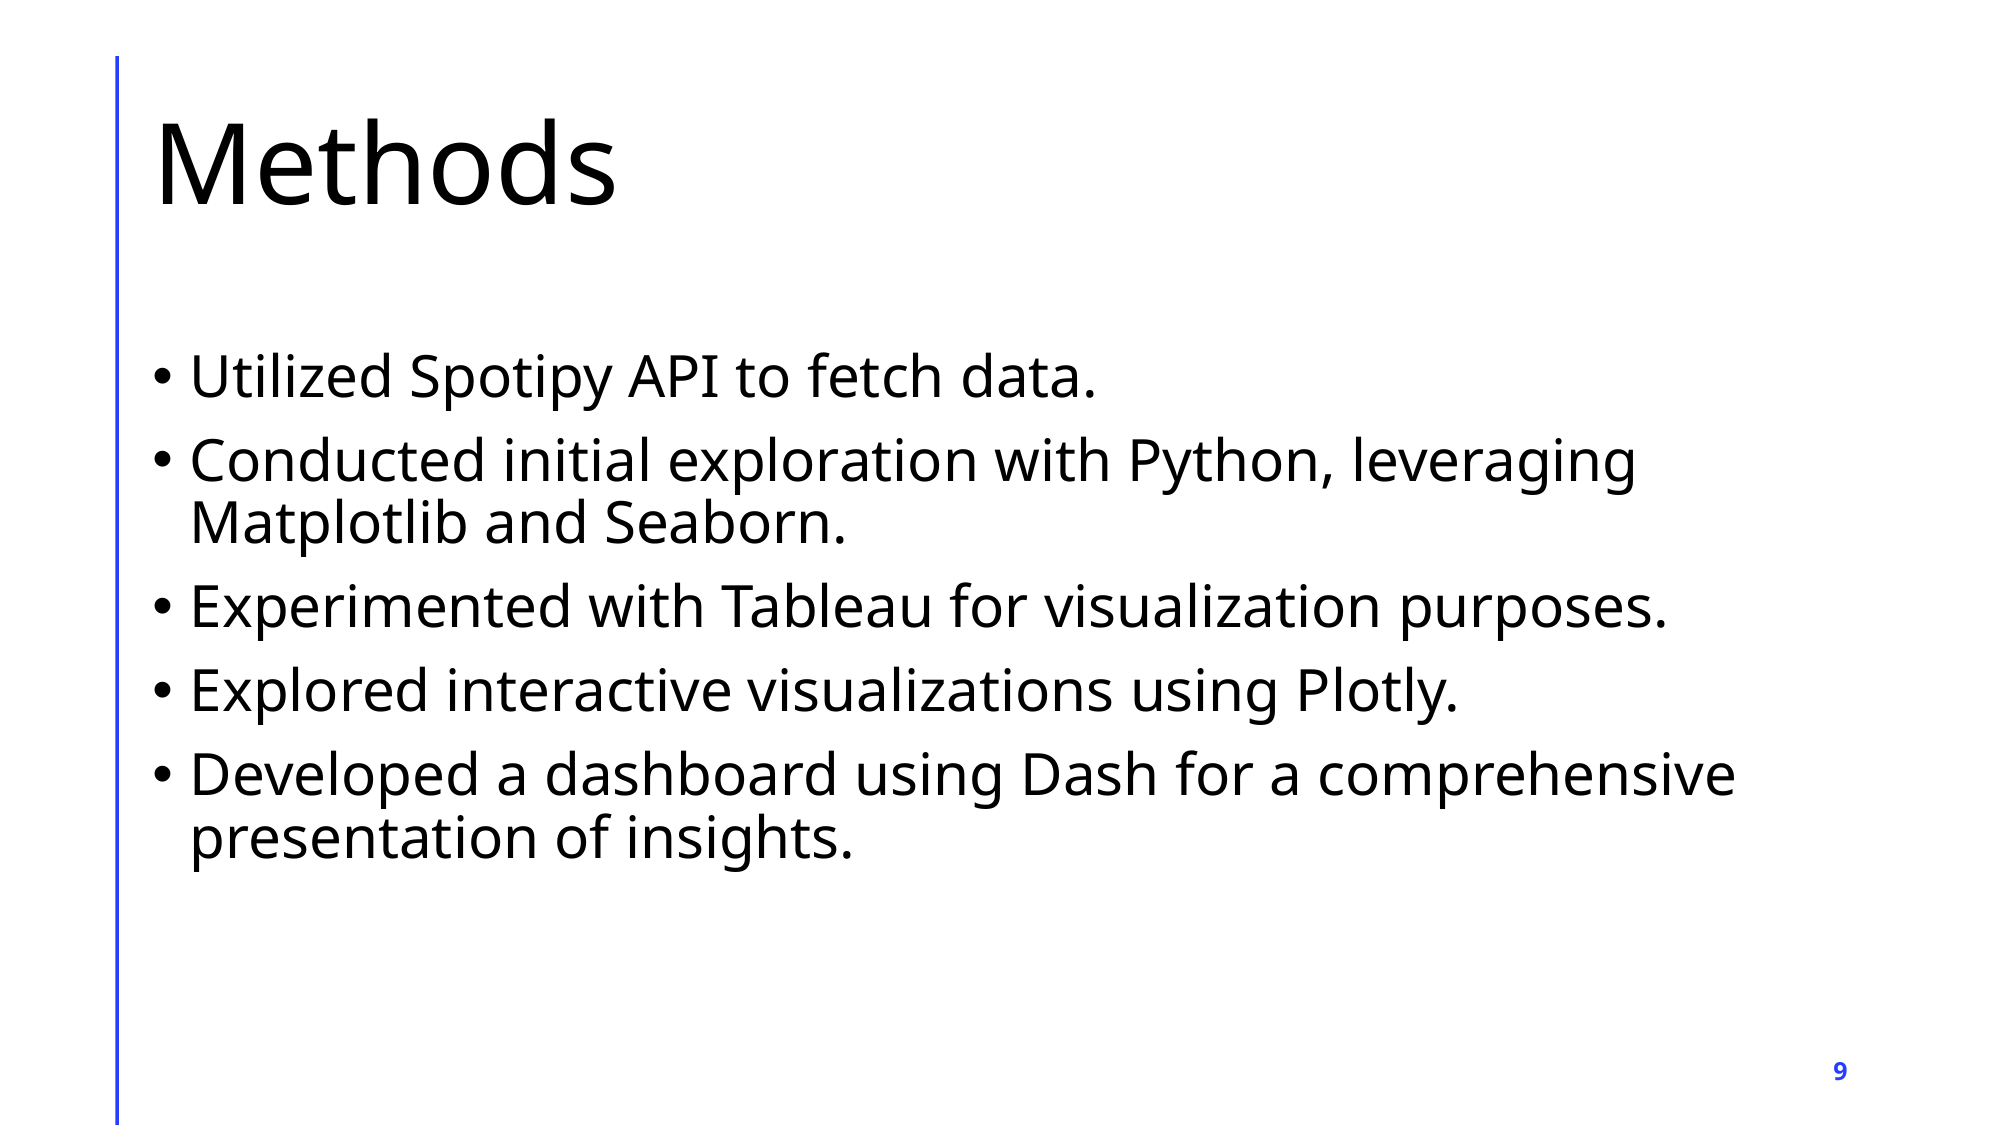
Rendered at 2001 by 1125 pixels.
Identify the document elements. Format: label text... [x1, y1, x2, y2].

title Methods [137, 59, 1863, 278]
list Utilized Spotipy API to fetch data. Conducted initial exploration with Python, leveraging Matplotlib and Seaborn. Experimented with Tableau for visualization purposes. Explored interactive visualizations using Plotly. Developed a dashboard using Dash for a comprehensive presentation of insights. [137, 339, 1863, 1014]
slide_number 9 [1412, 1042, 1863, 1103]
